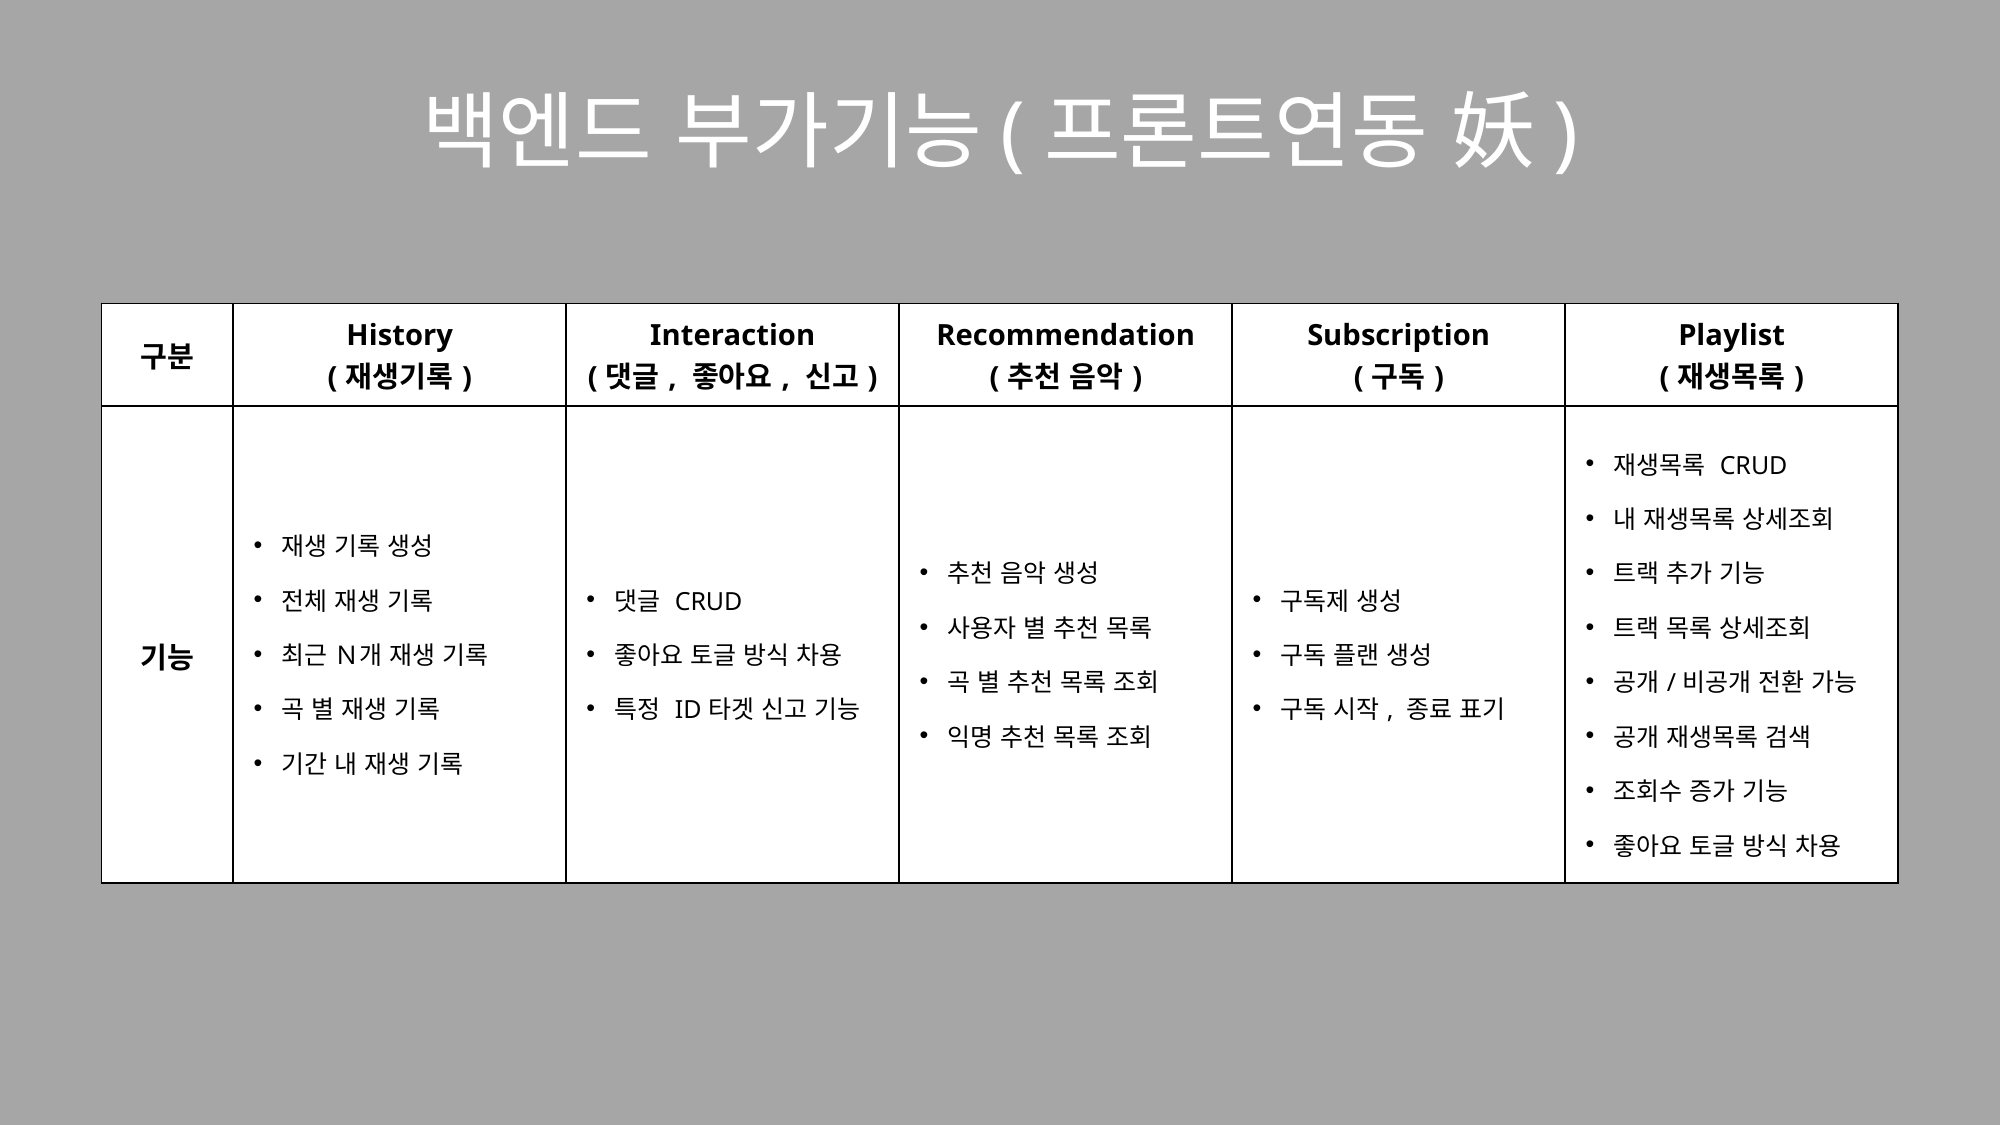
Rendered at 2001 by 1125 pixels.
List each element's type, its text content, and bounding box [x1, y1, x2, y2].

table_cell 재생목록 CRUD 내 재생목록 상세조회 트랙 추가 기능 트랙 목록 상세조회 공개/비공개 전환 가능 공개 재생목록 검색 조회수 증가 기능 좋아요 토글 방식 차용 [1566, 407, 1897, 882]
table_cell 추천 음악 생성 사용자 별 추천 목록 곡 별 추천 목록 조회 익명 추천 목록 조회 [900, 407, 1231, 882]
table_cell 기능 [102, 407, 232, 882]
table_cell 댓글 CRUD 좋아요 토글 방식 차용 특정 ID타겟 신고 기능 [567, 407, 898, 882]
table_header Subscription (구독) [1233, 304, 1564, 405]
table_cell 구독제 생성 구독 플랜 생성 구독 시작, 종료 표기 [1233, 407, 1564, 882]
table_header Interaction (댓글, 좋아요, 신고) [567, 304, 898, 405]
table_header 구분 [102, 304, 232, 405]
table_cell 재생 기록 생성 전체 재생 기록 최근 Ｎ개 재생 기록 곡 별 재생 기록 기간 내 재생 기록 [234, 407, 565, 882]
table_header Recommendation (추천 음악) [900, 304, 1231, 405]
table_header Playlist (재생목록) [1566, 304, 1897, 405]
table_header History (재생기록) [234, 304, 565, 405]
title 백엔드 부가기능(프론트연동 妖) [0, 81, 2000, 187]
